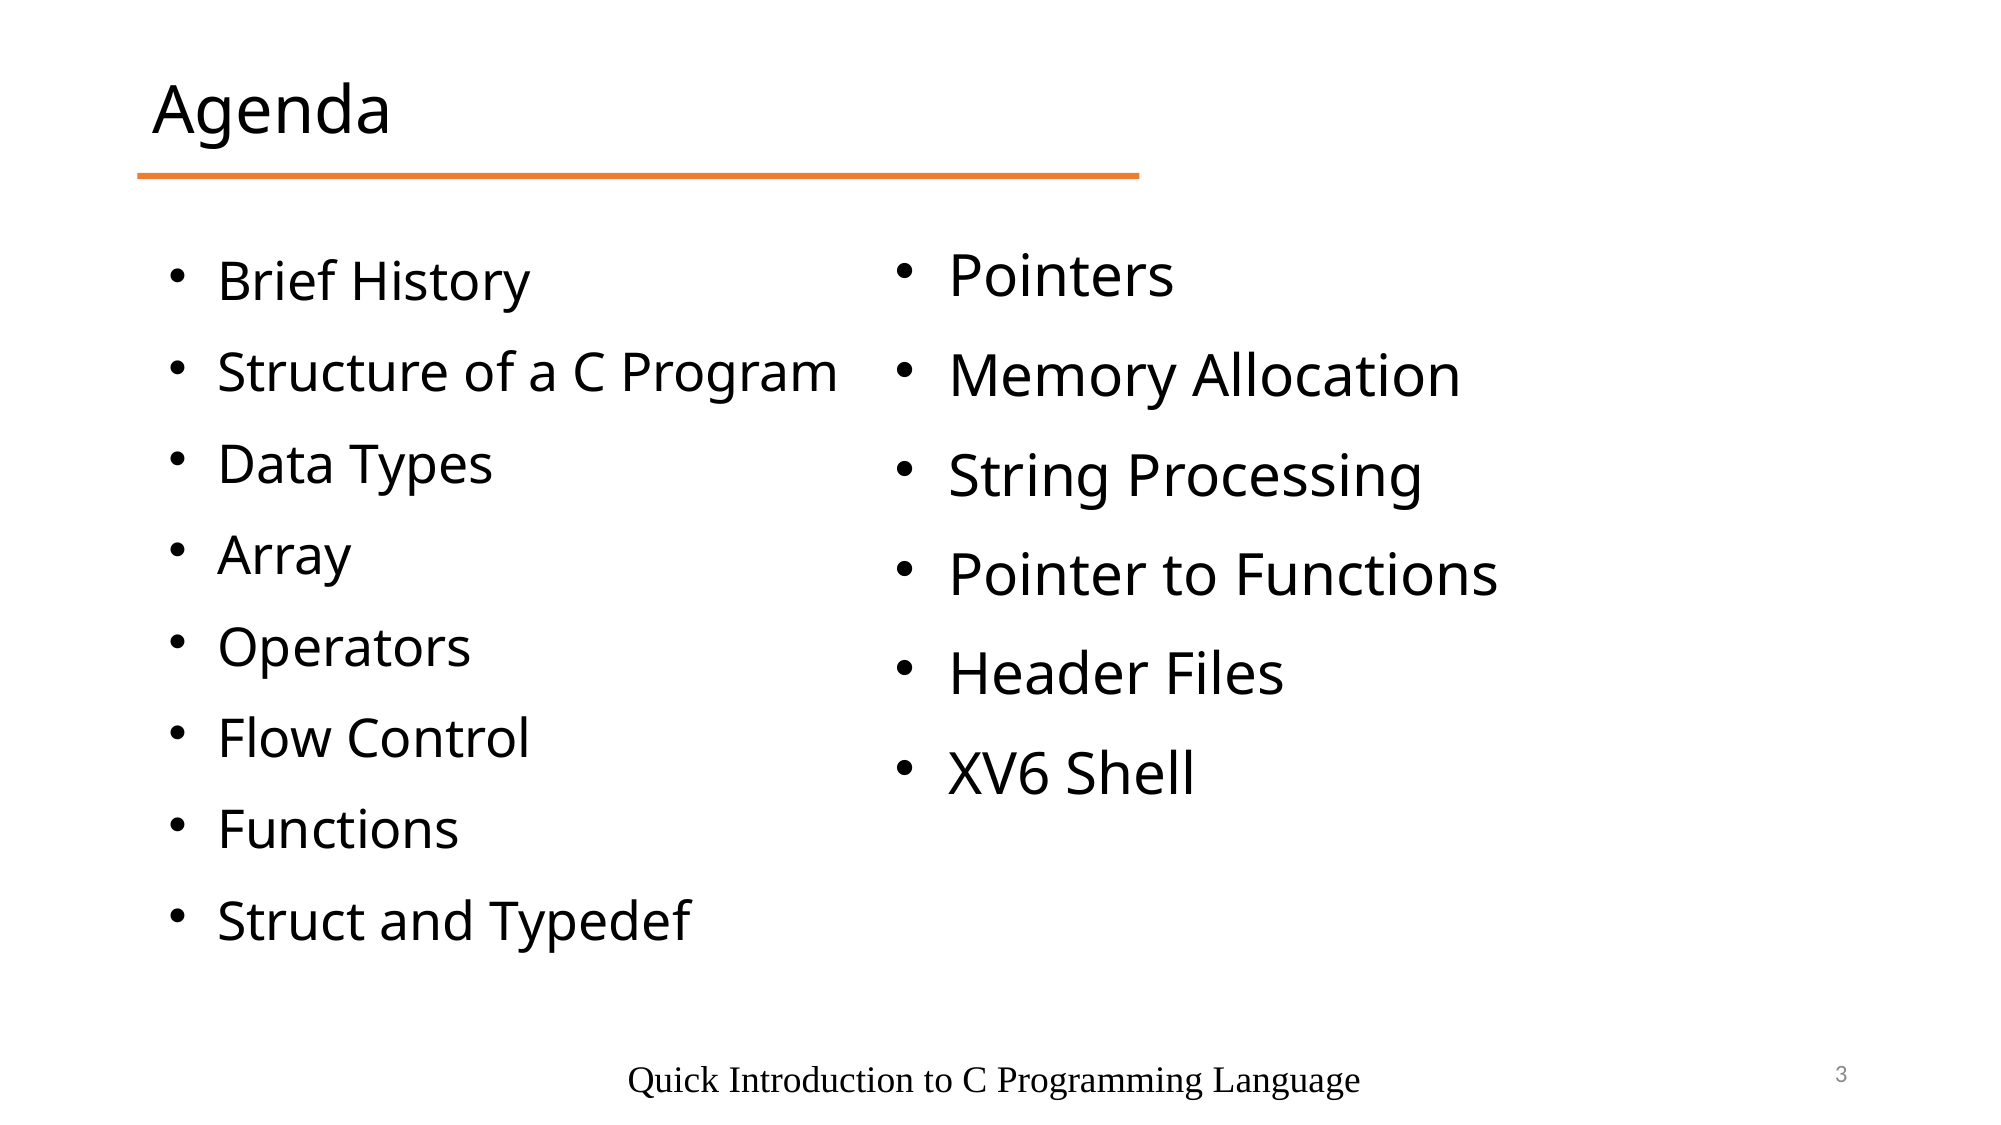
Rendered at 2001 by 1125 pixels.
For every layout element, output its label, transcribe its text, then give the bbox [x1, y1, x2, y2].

text_box Pointers Memory Allocation String Processing Pointer to Functions Header Files XV6 Shell [862, 238, 1742, 1013]
text_box Brief History Structure of a C Program Data Types Array Operators Flow Control Functions Struct and Typedef [137, 239, 863, 1014]
text_box 3 [1412, 1042, 1863, 1103]
text_box Agenda [137, 2, 1863, 221]
